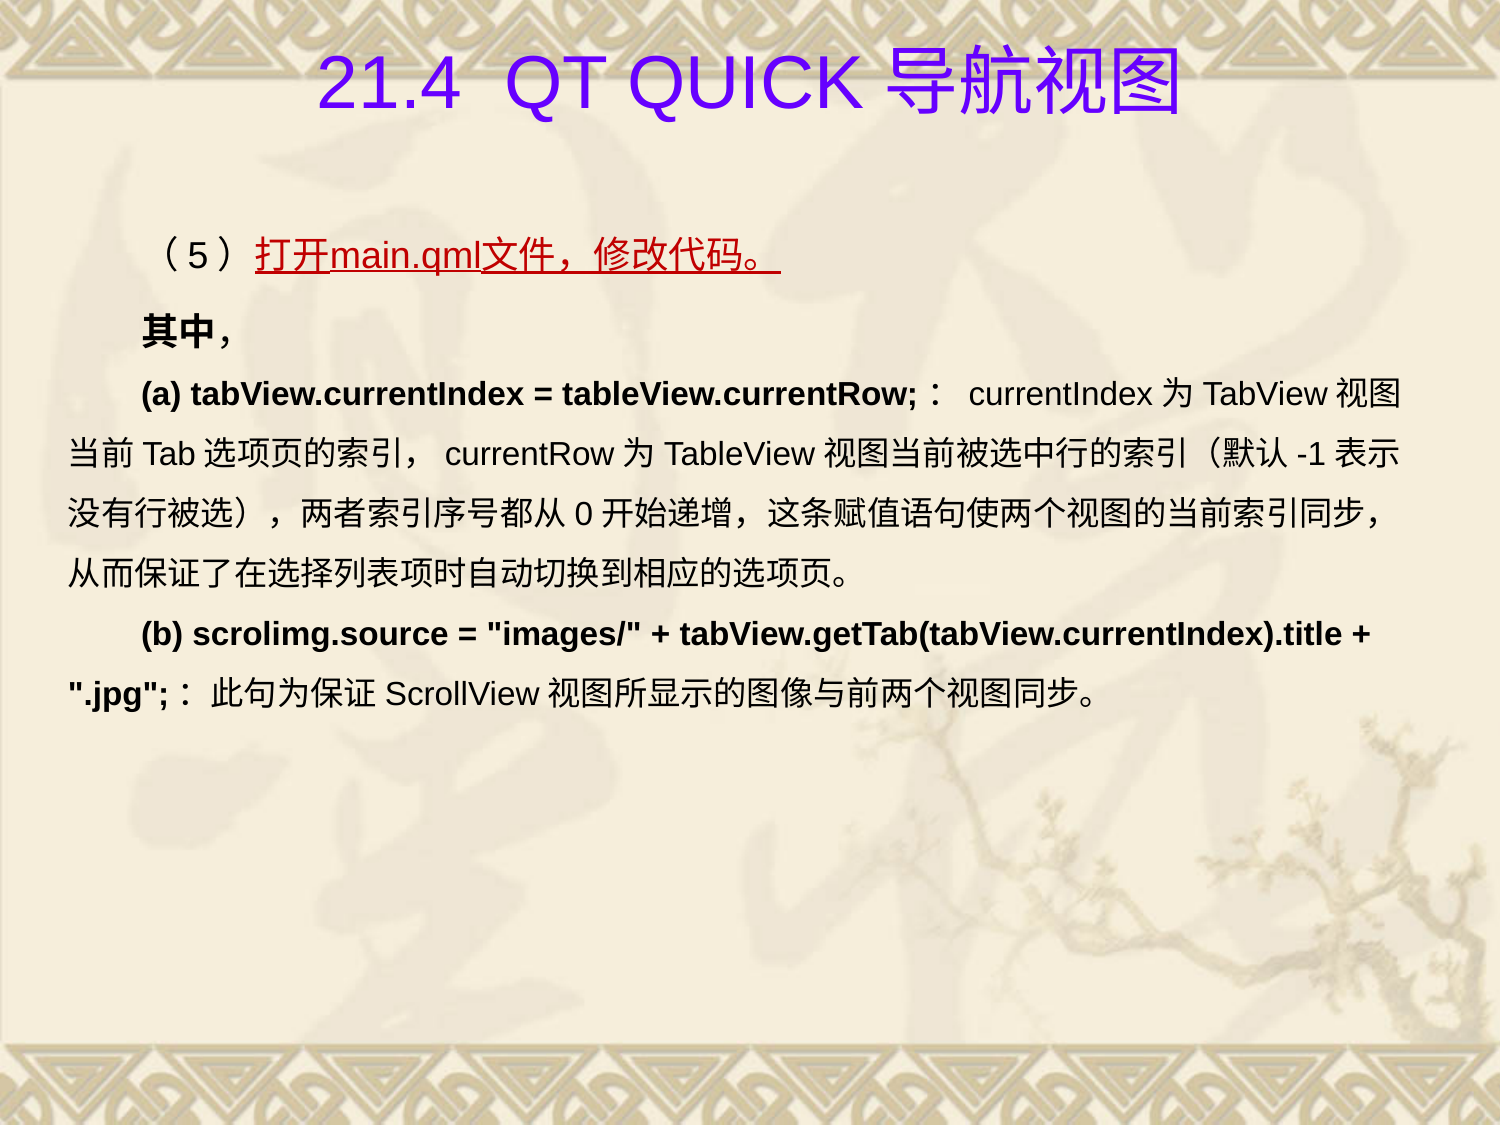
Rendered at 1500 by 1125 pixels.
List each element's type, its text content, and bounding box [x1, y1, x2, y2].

picture [0, 0, 1500, 1125]
text_box （5）打开main.qml文件，修改代码。 其中， (a) tabView.currentIndex = tableView.currentRow;：currentIndex为TabView视图当前Tab选项页的索引，currentRow为TableView视图当前被选中行的索引（默认-1表示没有行被选），两者索引序号都从0开始递增，这条赋值语句使两个视图的当前索引同步，从而保证了在选择列表项时自动切换到相应的选项页。 (b) scrolimg.source = "images/" + tabView.getTab(tabView.currentIndex).title + ".jpg";：此句为保证ScrollView视图所显示的图像与前两个视图同步。 [53, 196, 1447, 787]
title 21.4 Qt Quick导航视图 [49, 7, 1451, 149]
